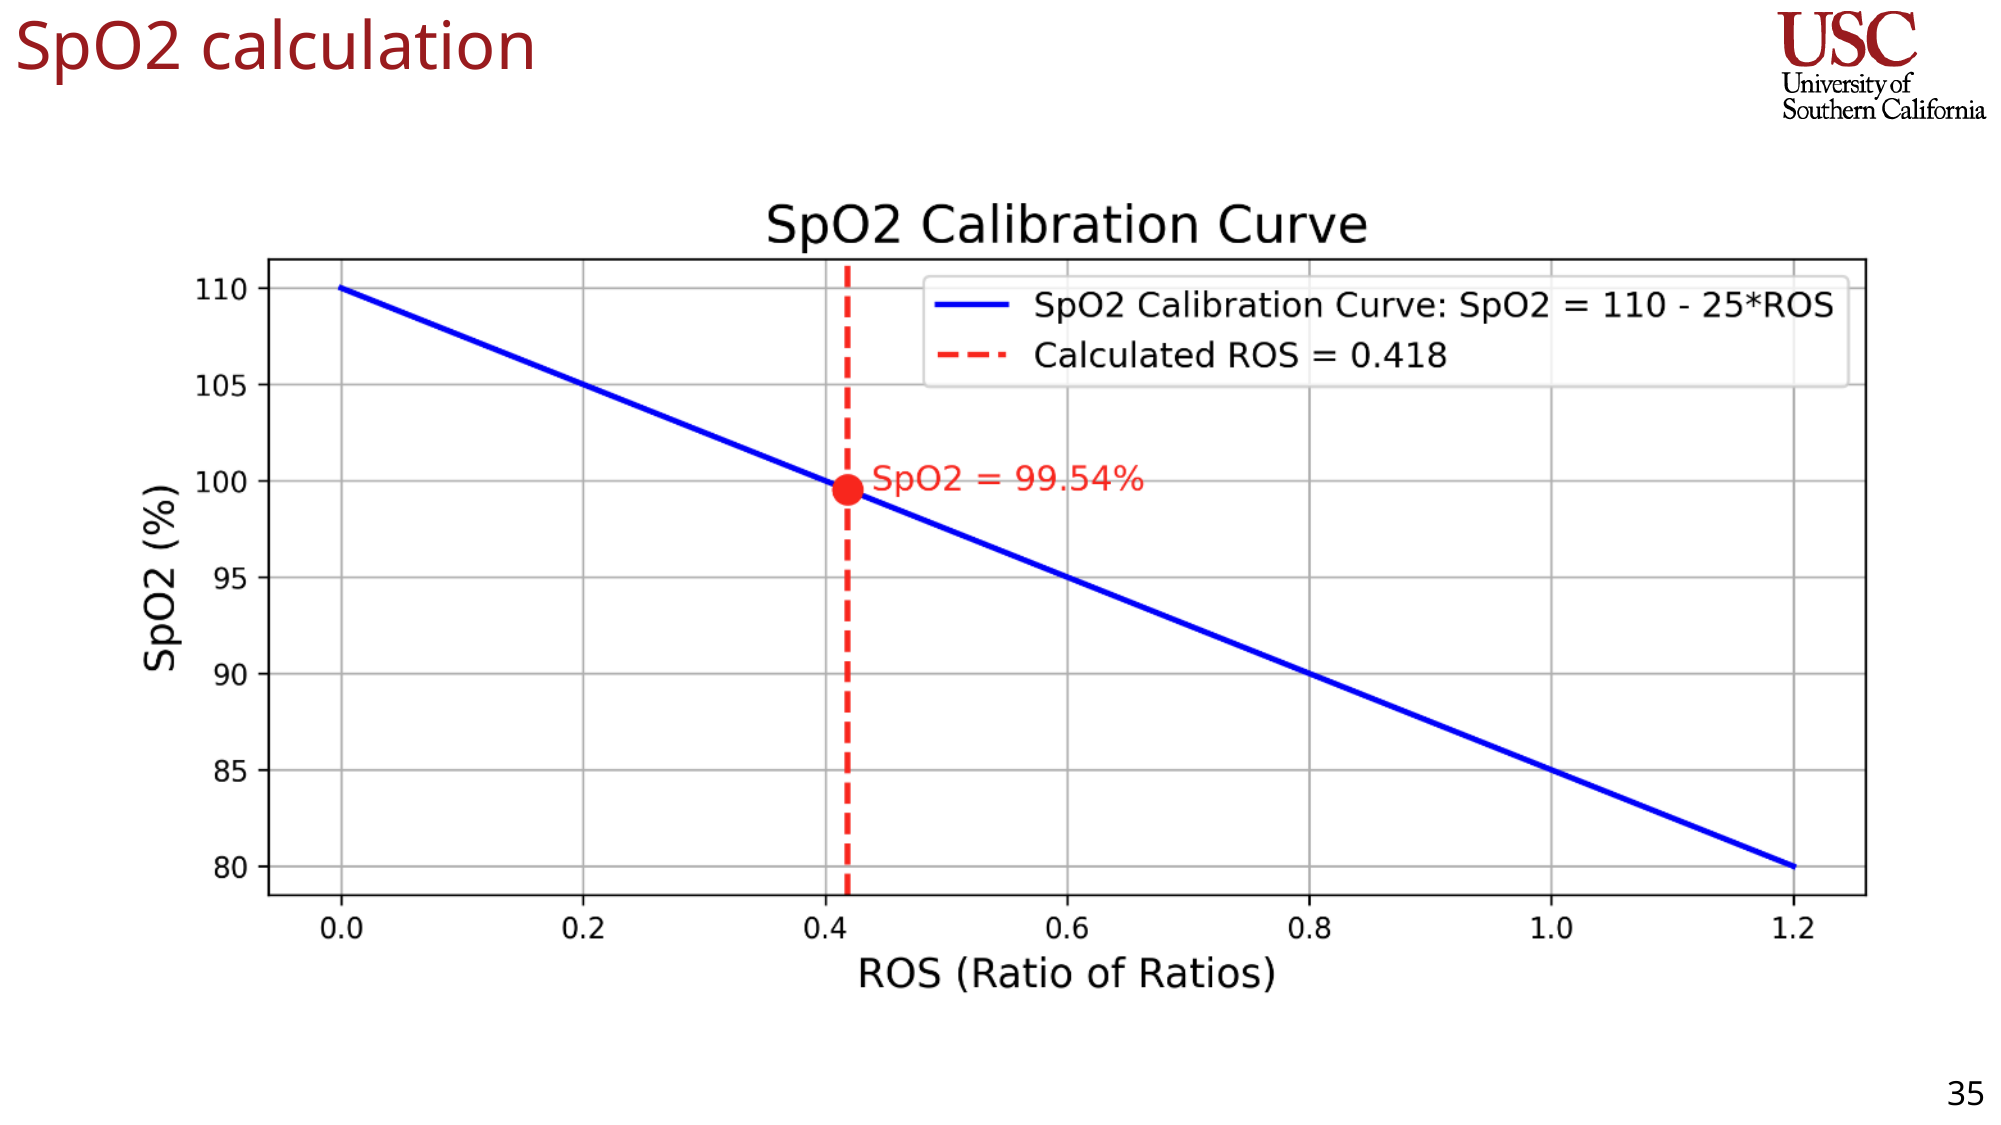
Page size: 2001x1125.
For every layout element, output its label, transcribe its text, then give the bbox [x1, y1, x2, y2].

picture [119, 193, 1880, 995]
slide_number 35 [1915, 1065, 2000, 1125]
picture [1769, 0, 1992, 130]
title SpO2 calculation [0, 0, 1725, 96]
